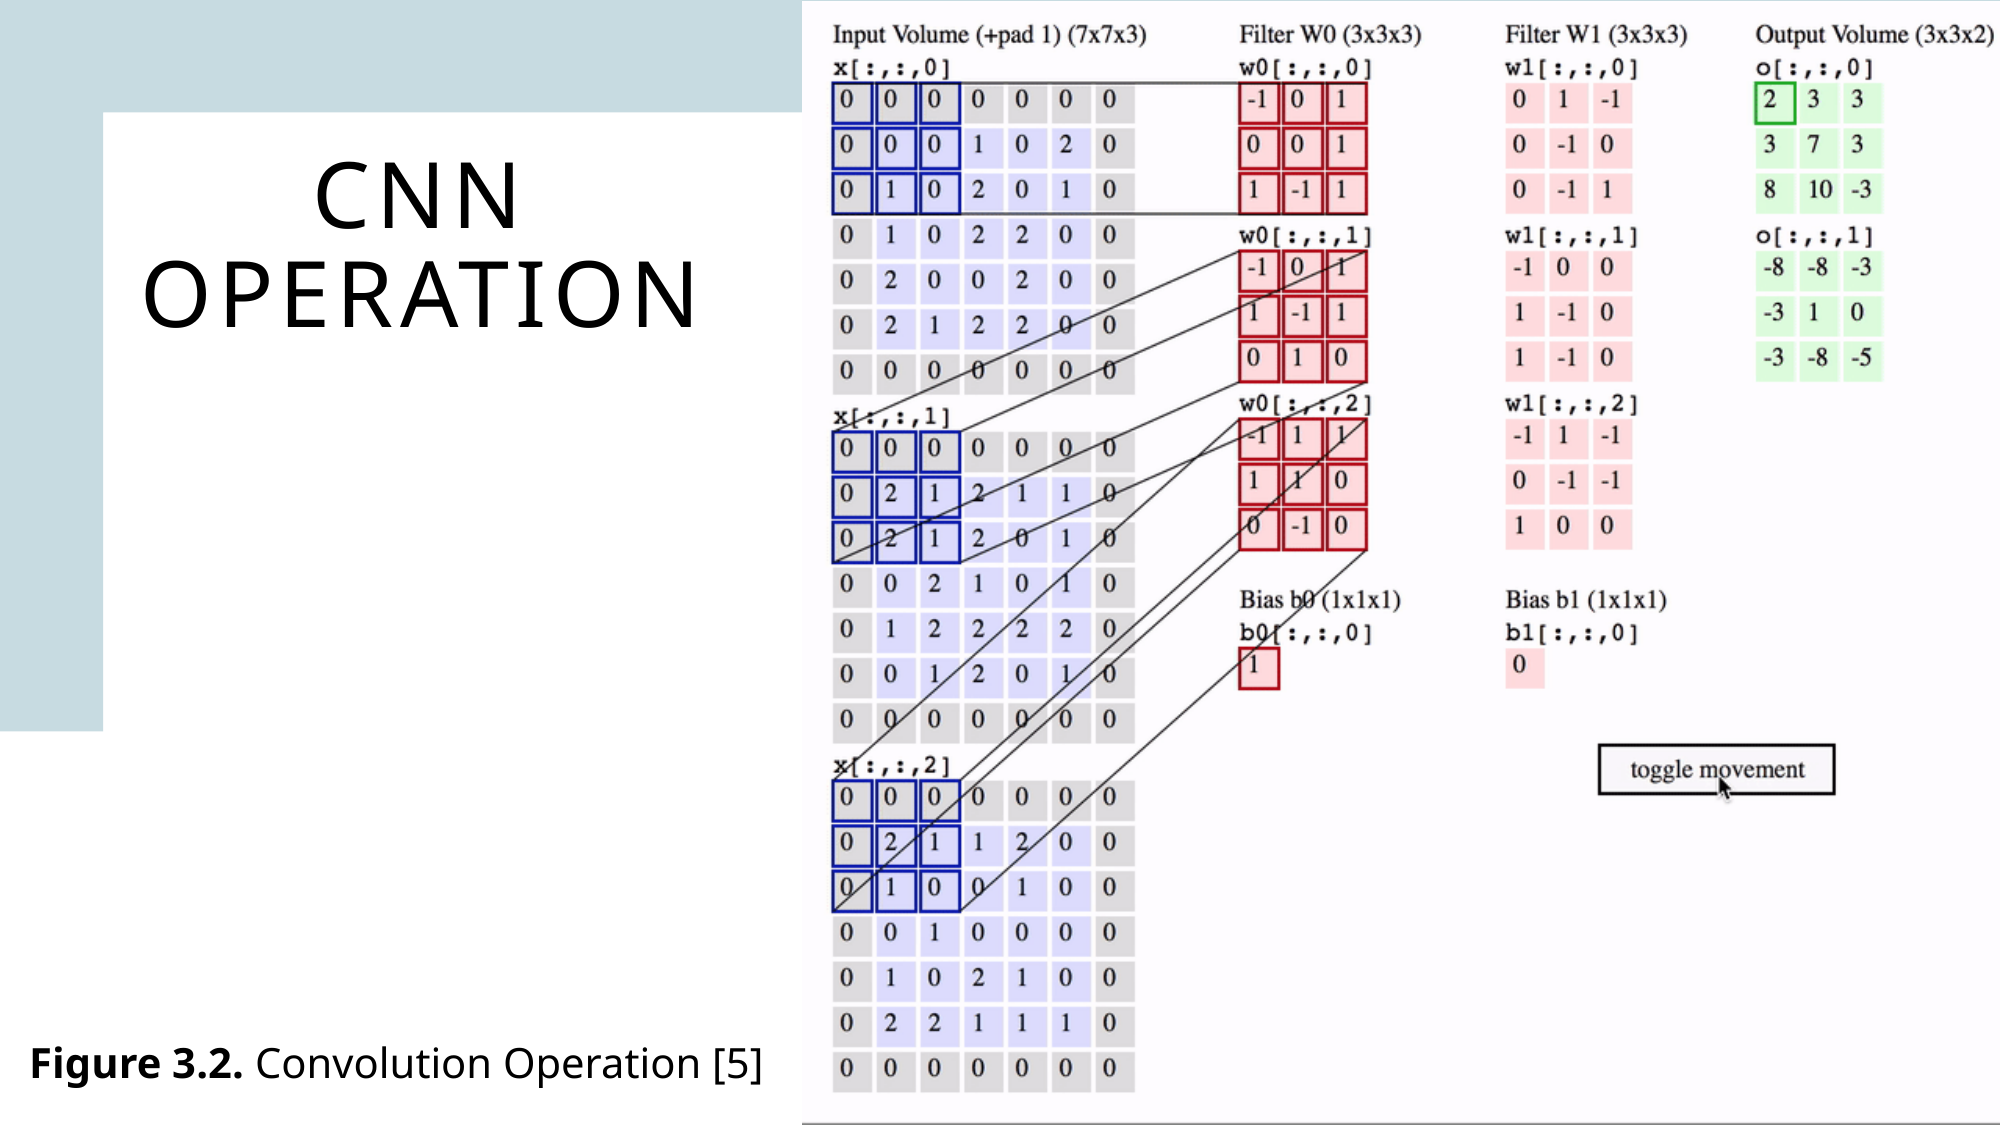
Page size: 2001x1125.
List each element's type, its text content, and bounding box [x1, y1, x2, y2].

text_box Figure 3.2. Convolution Operation [5] [0, 1005, 802, 1081]
title CNN Operation [88, 109, 754, 348]
picture [802, 1, 2000, 1125]
